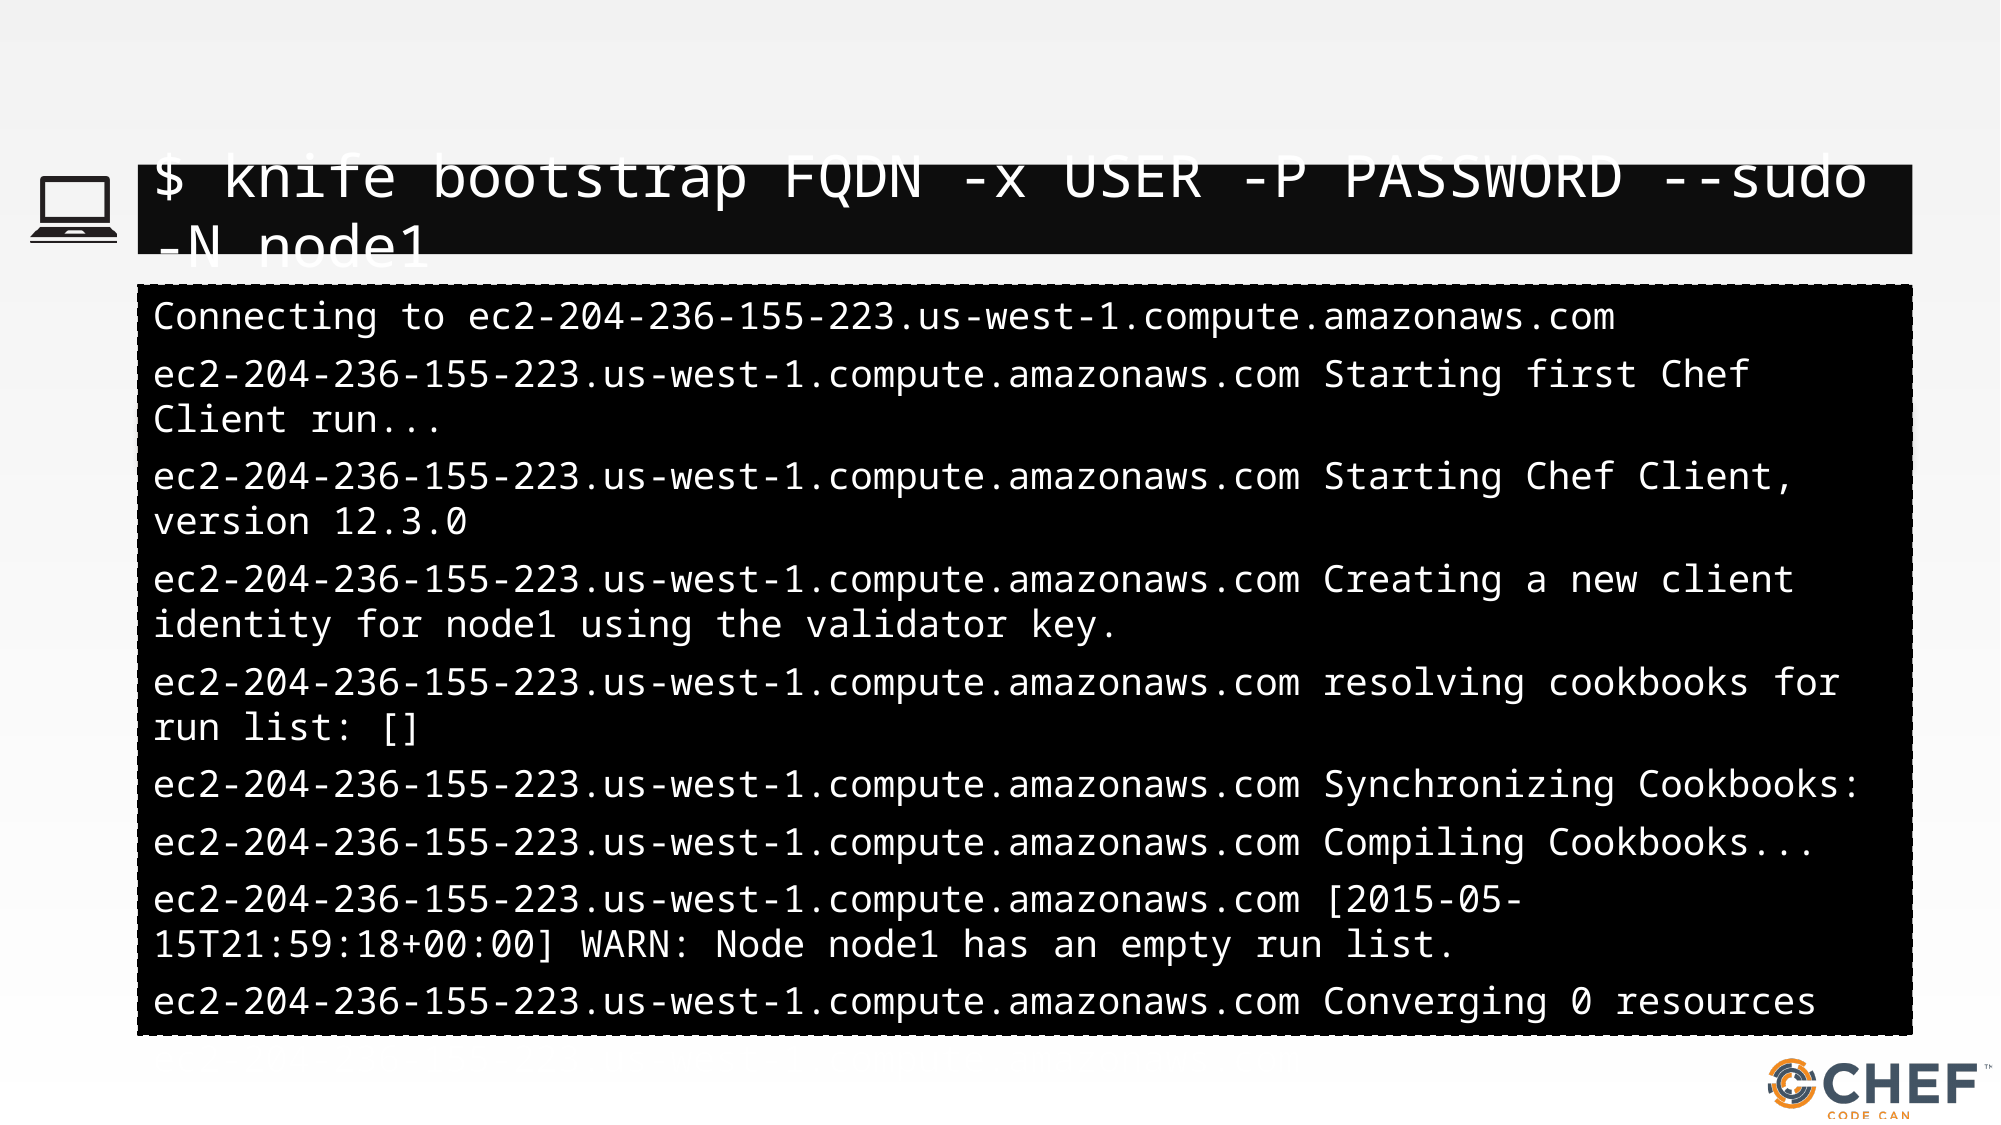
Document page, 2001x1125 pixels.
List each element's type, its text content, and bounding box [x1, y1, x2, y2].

list $ knife bootstrap FQDN -x USER -P PASSWORD --sudo -N node1 [137, 164, 1913, 255]
list Connecting to ec2-204-236-155-223.us-west-1.compute.amazonaws.com ec2-204-236-155-223.us-west-1.compute.amazonaws.com Starting first Chef Client run... ec2-204-236-155-223.us-west-1.compute.amazonaws.com Starting Chef Client, version 12.3.0 ec2-204-236-155-223.us-west-1.compute.amazonaws.com Creating a new client identity for node1 using the validator key. ec2-204-236-155-223.us-west-1.compute.amazonaws.com resolving cookbooks for run list: [] ec2-204-236-155-223.us-west-1.compute.amazonaws.com Synchronizing Cookbooks: ec2-204-236-155-223.us-west-1.compute.amazonaws.com Compiling Cookbooks... ec2-204-236-155-223.us-west-1.compute.amazonaws.com [2015-05-15T21:59:18+00:00] WARN: Node node1 has an empty run list. ec2-204-236-155-223.us-west-1.compute.amazonaws.com Converging 0 resources ec2-204-236-155-223.us-west-1.compute.amazonaws.com ec2-204-236-155-223.us-west-1.compute.amazonaws.com Running handlers: ec2-204-236-155-223.us-west-1.compute.amazonaws.com Running handlers complete ec2-204-236-155-223.us-west-1.compute.amazonaws.com Chef Client finished, 0/0 resources updated in 5.450099554 seconds [137, 284, 1913, 1036]
